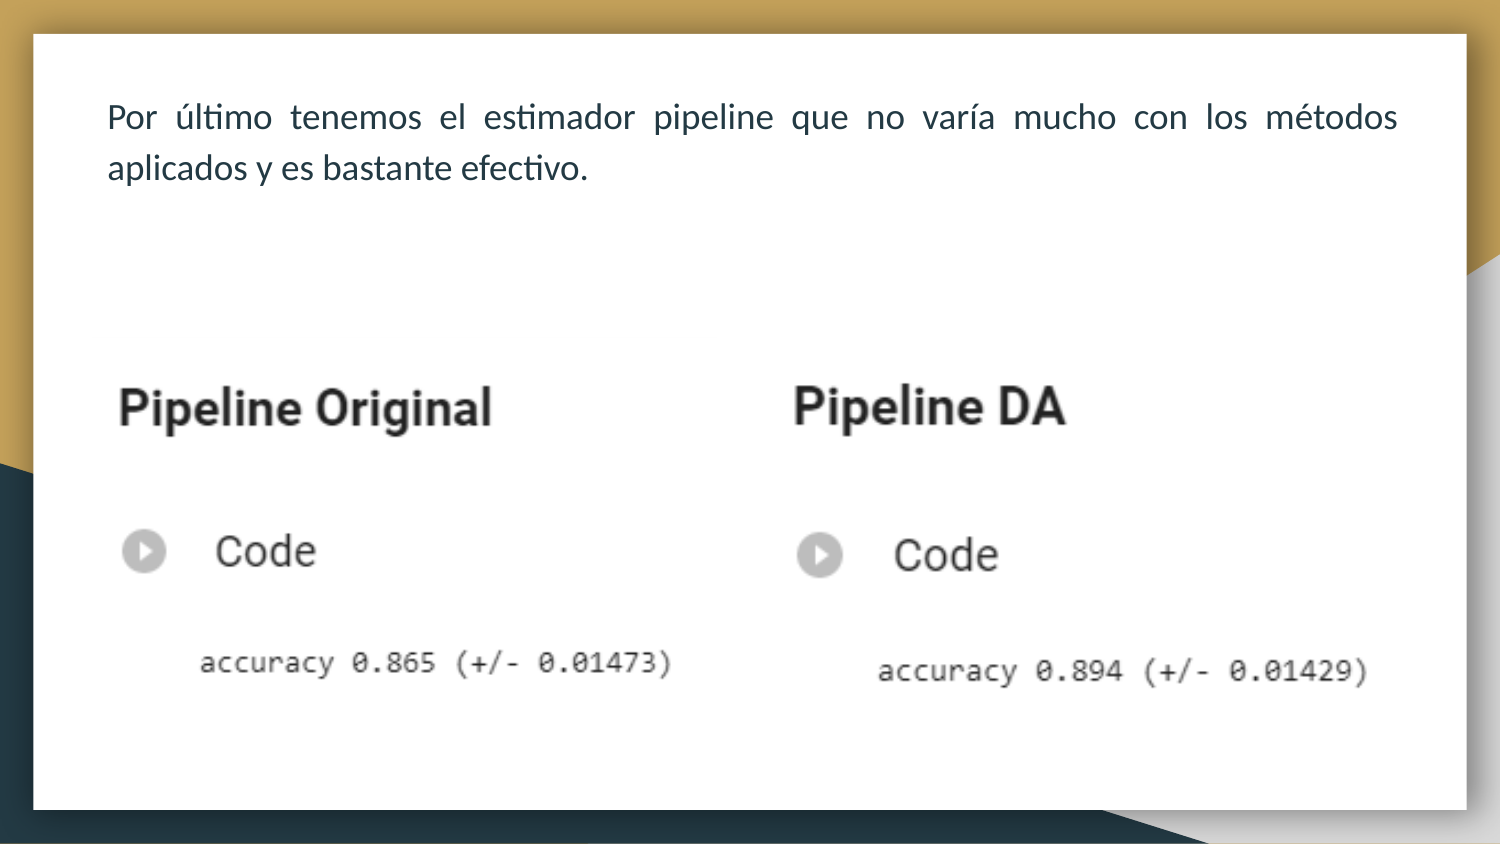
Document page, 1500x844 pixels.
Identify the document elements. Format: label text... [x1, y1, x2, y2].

picture [91, 336, 717, 742]
picture [768, 359, 1415, 719]
list Por último tenemos el estimador pipeline que no varía mucho con los métodos aplicados y es bastante efectivo. [92, 70, 1415, 202]
